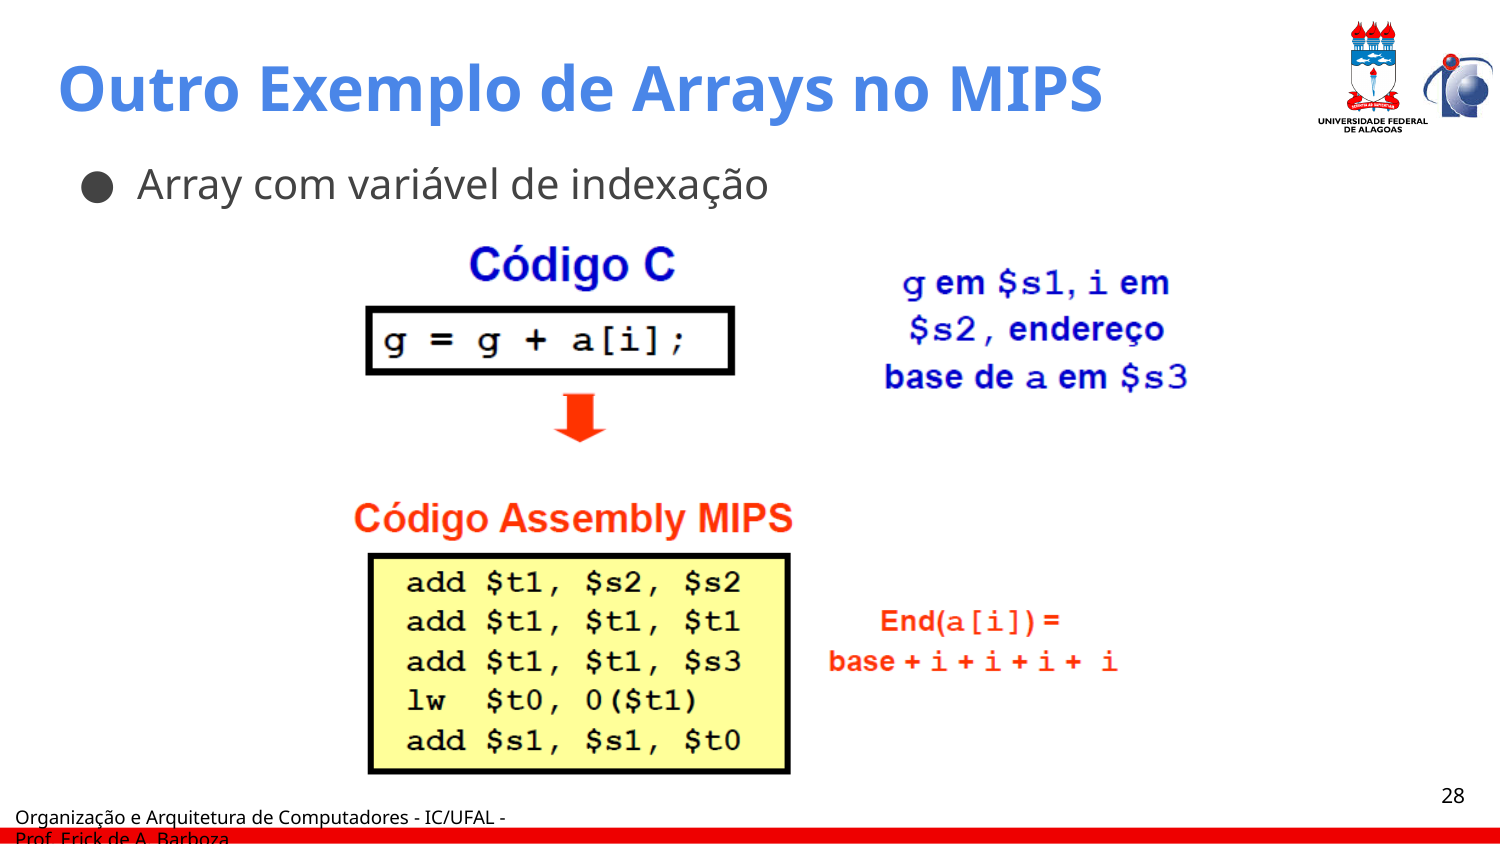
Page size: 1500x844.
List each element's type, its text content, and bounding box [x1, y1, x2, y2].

picture [1316, 18, 1493, 135]
list Array com variável de indexação [47, 134, 795, 244]
picture [346, 232, 1242, 778]
title Outro Exemplo de Arrays no MIPS [42, 34, 1327, 125]
slide_number ‹#› [1389, 764, 1480, 830]
